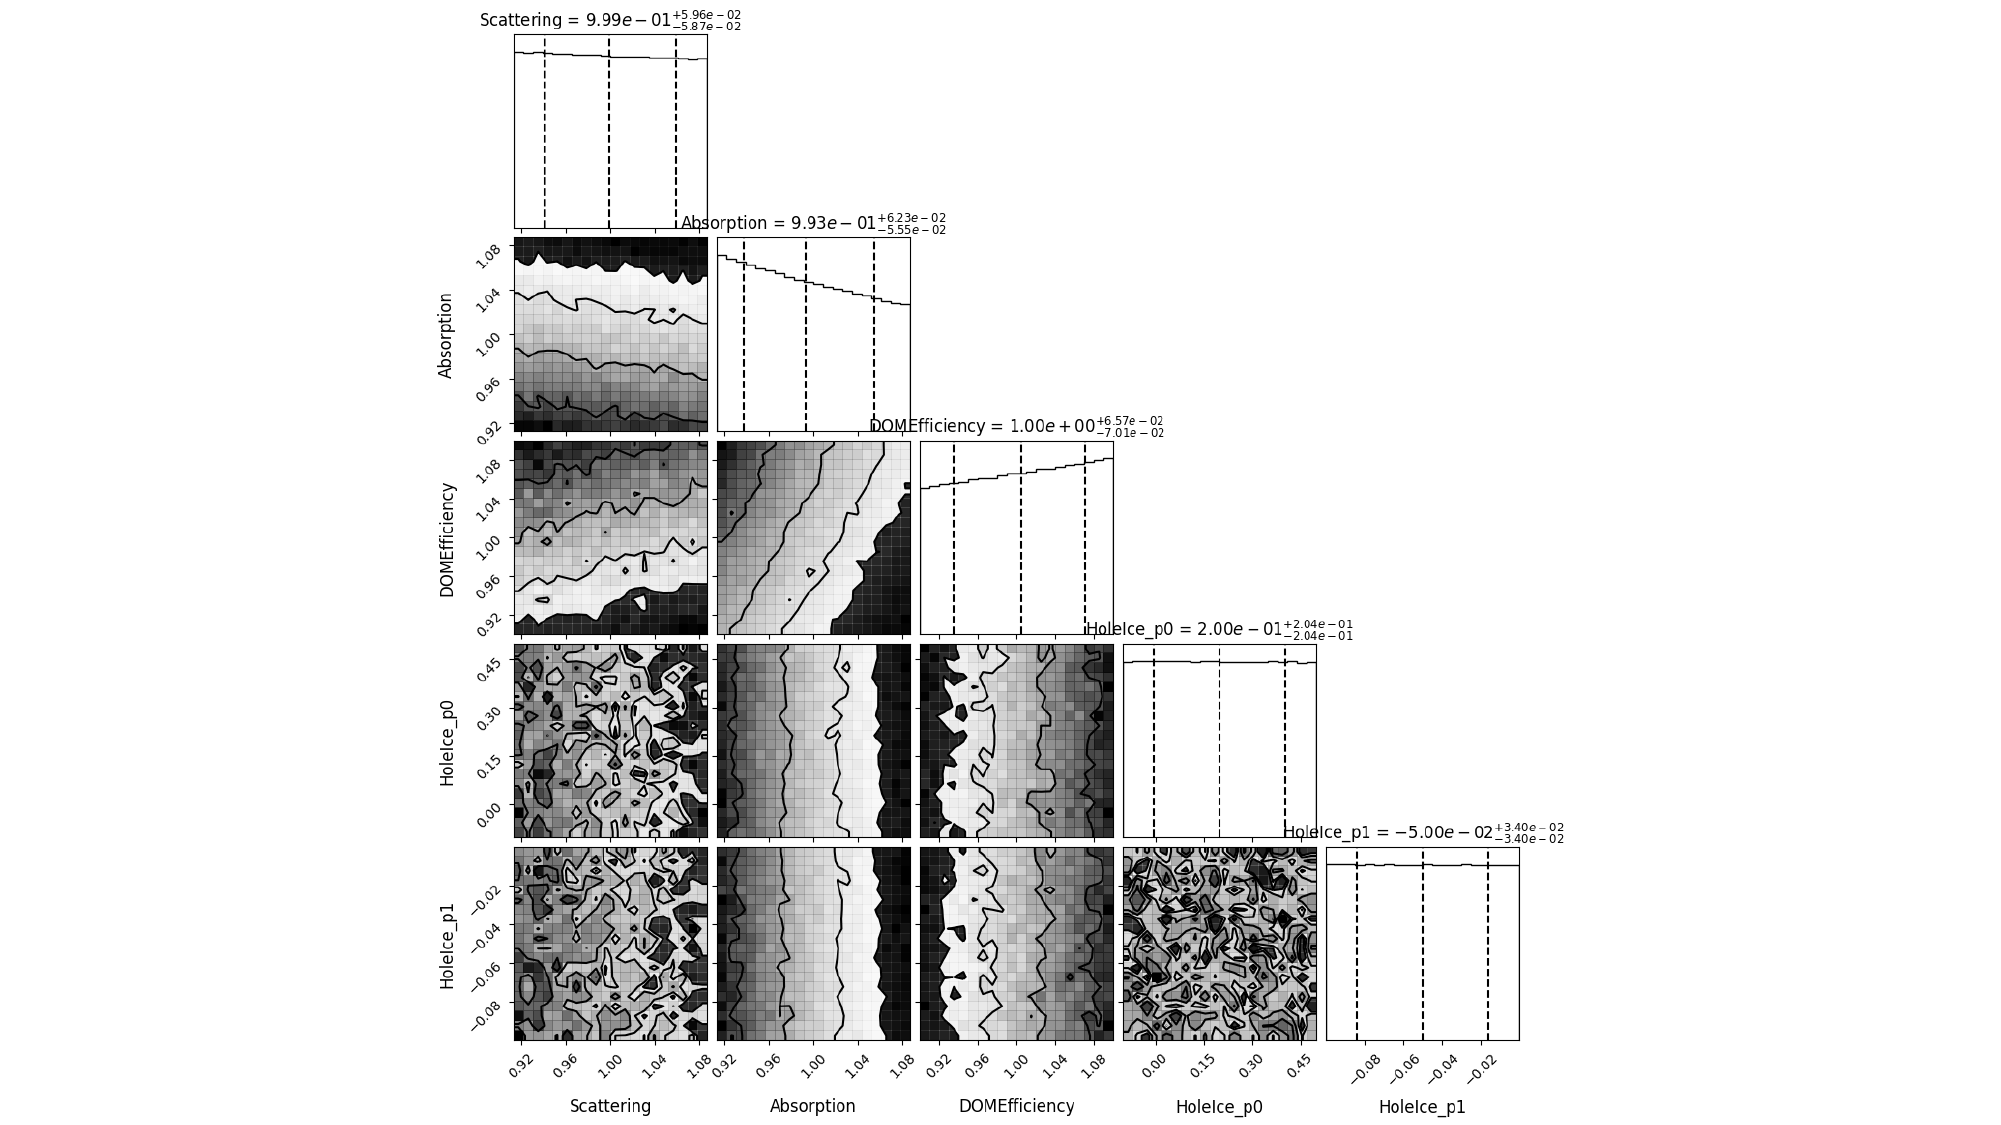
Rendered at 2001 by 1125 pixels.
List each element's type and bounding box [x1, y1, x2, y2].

picture [428, 0, 1572, 1125]
